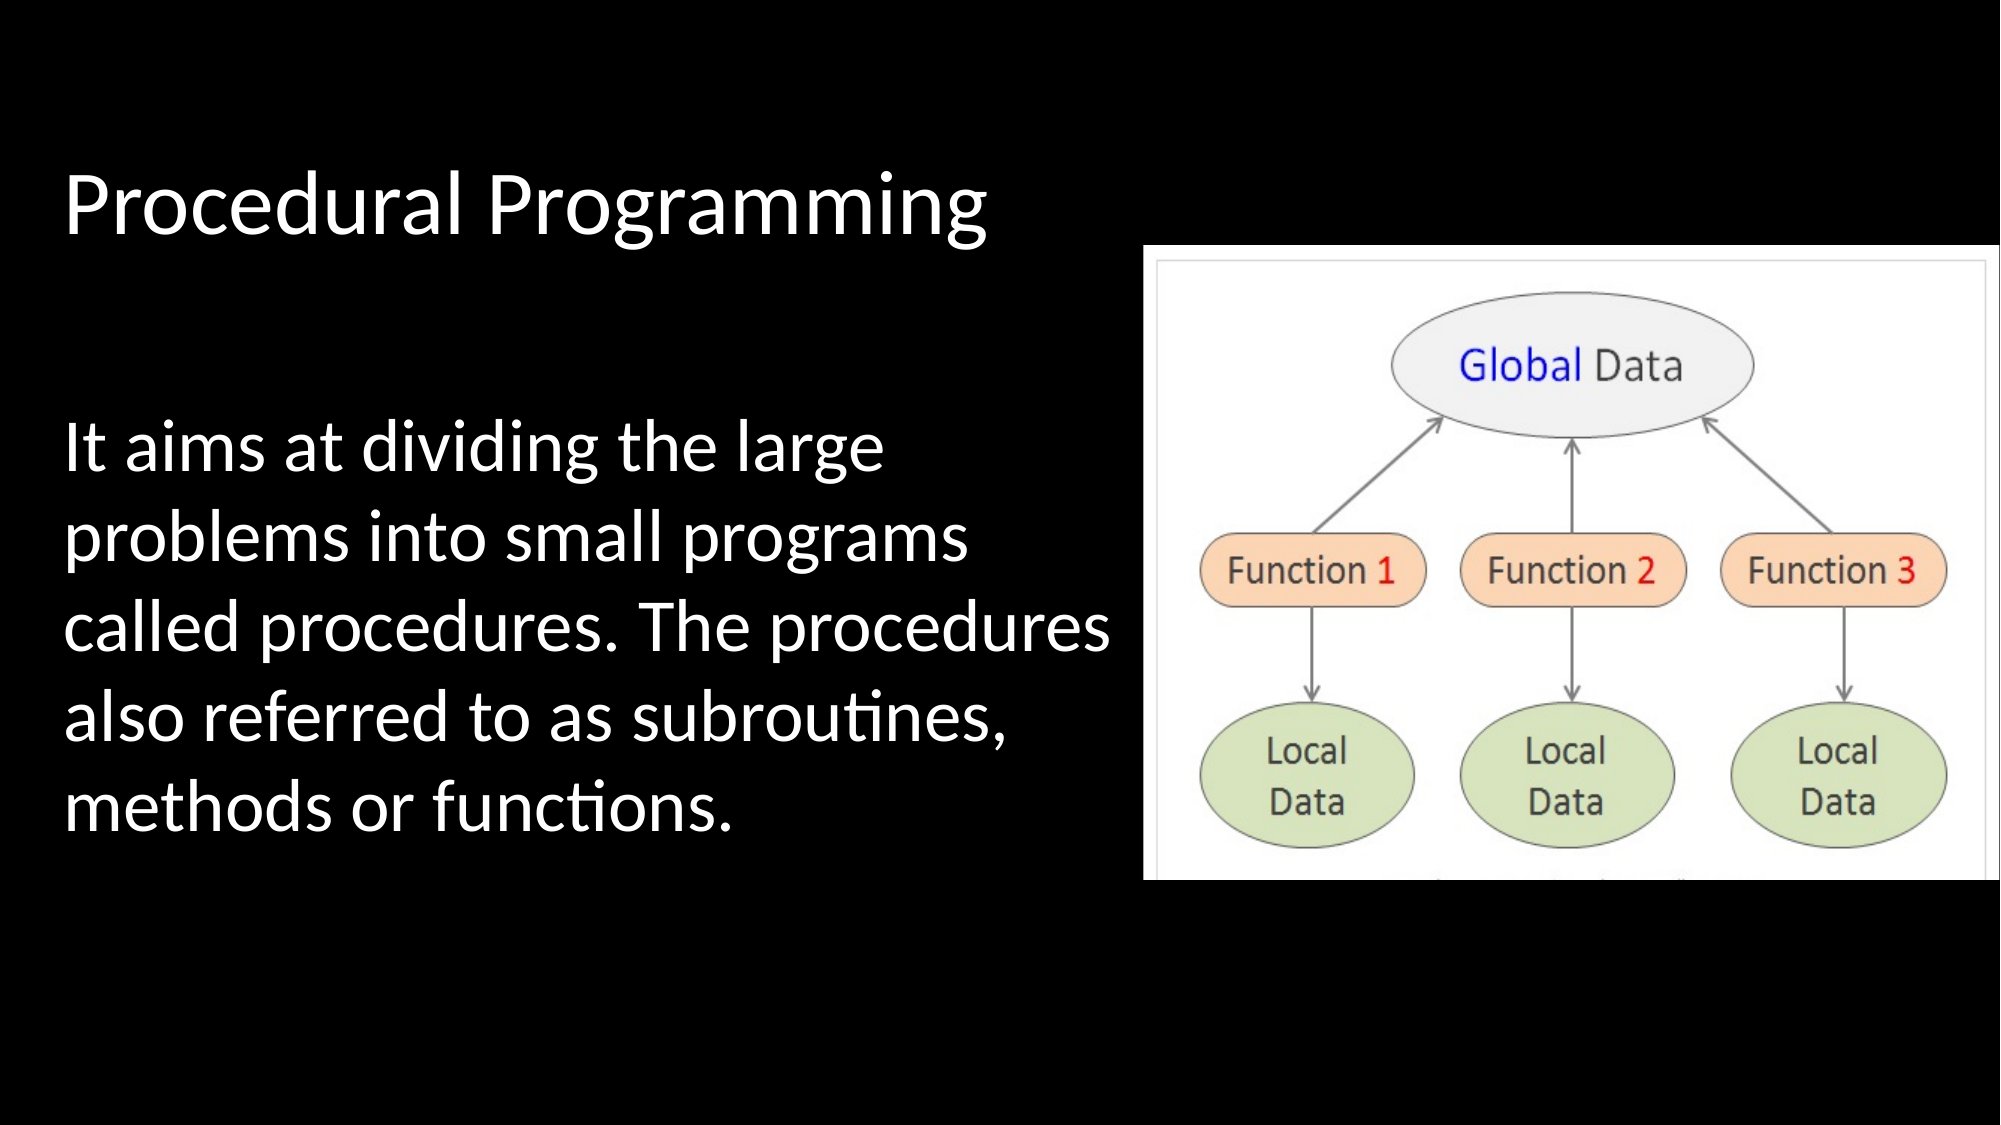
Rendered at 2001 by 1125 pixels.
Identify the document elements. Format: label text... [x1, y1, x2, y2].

text_box Procedural Programming [48, 135, 1433, 261]
text_box It aims at dividing the large problems into small programs called procedures. The procedures also referred to as subroutines, methods or functions. [48, 388, 1143, 854]
picture [1143, 244, 2000, 880]
